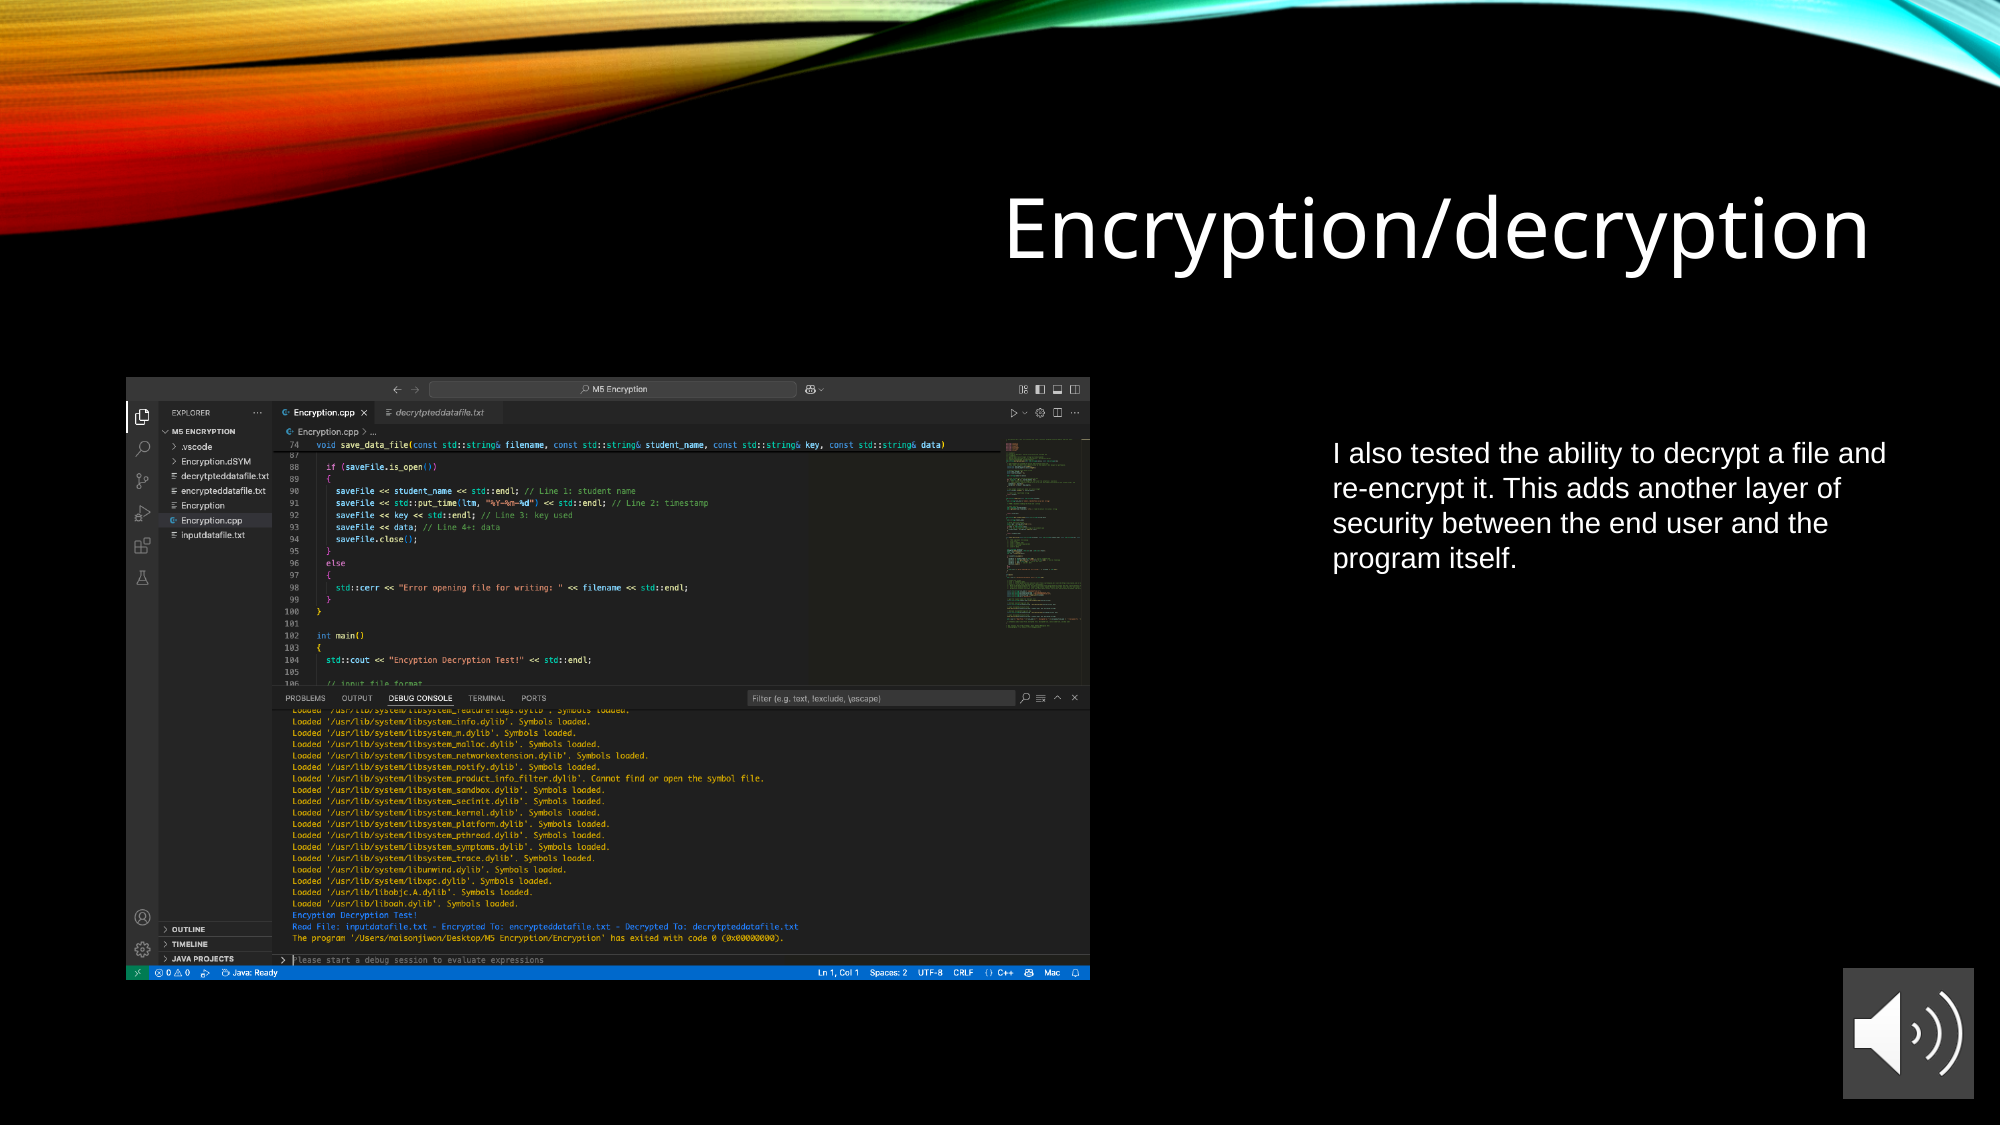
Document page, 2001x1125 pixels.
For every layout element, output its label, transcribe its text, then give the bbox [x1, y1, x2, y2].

title Encryption/decryption [474, 125, 1888, 338]
picture [126, 376, 1091, 980]
picture [1841, 966, 1976, 1101]
text_box I also tested the ability to decrypt a file and re-encrypt it. This adds another layer of security between the end user and the program itself. [1317, 427, 1911, 582]
picture [0, 0, 2000, 237]
